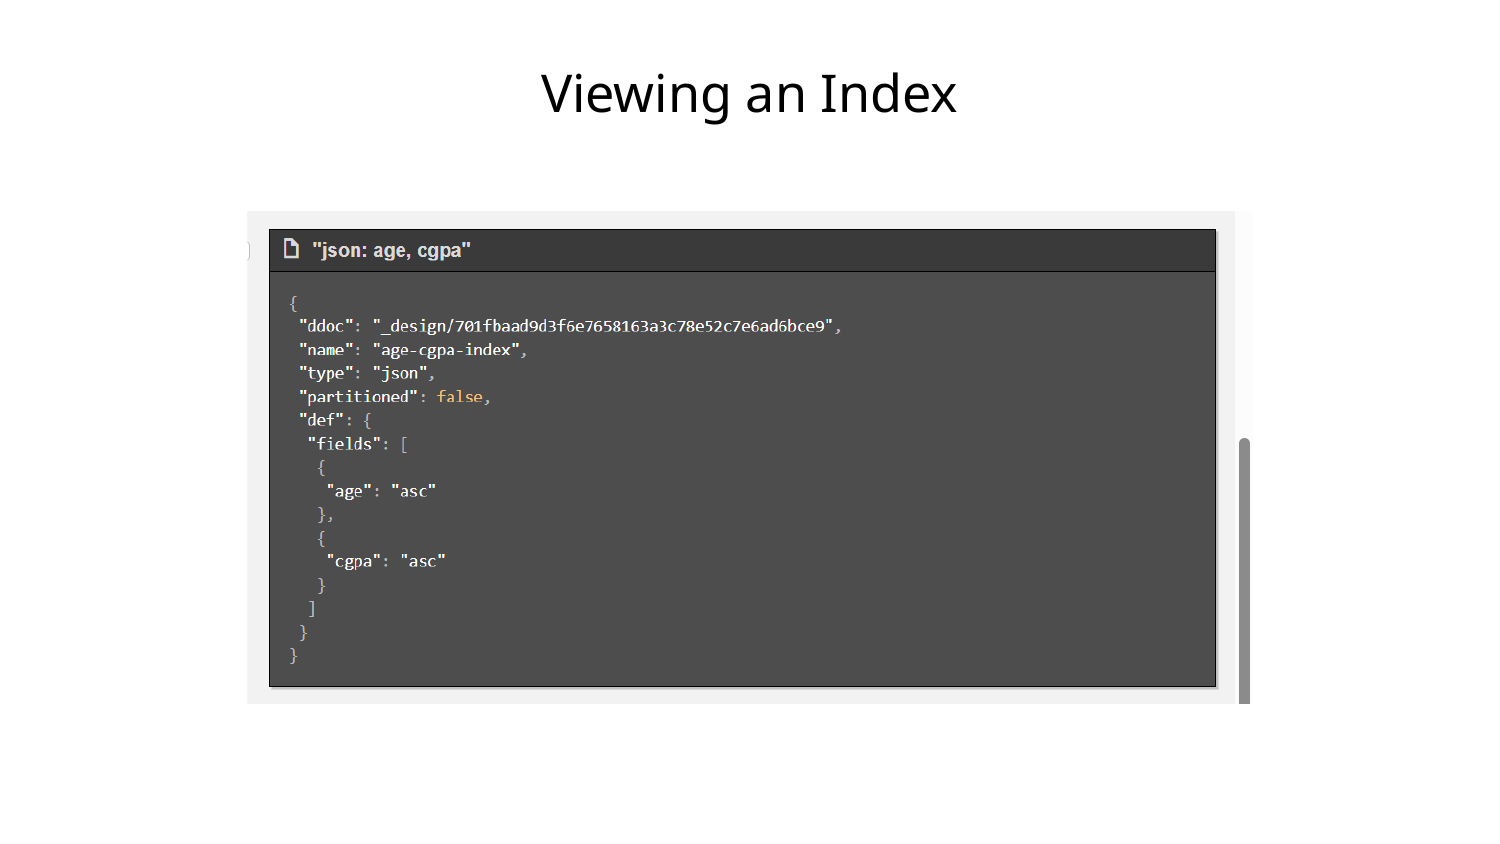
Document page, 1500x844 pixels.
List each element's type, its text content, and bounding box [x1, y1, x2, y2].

title Viewing an Index [84, 49, 1416, 134]
picture [247, 210, 1253, 704]
